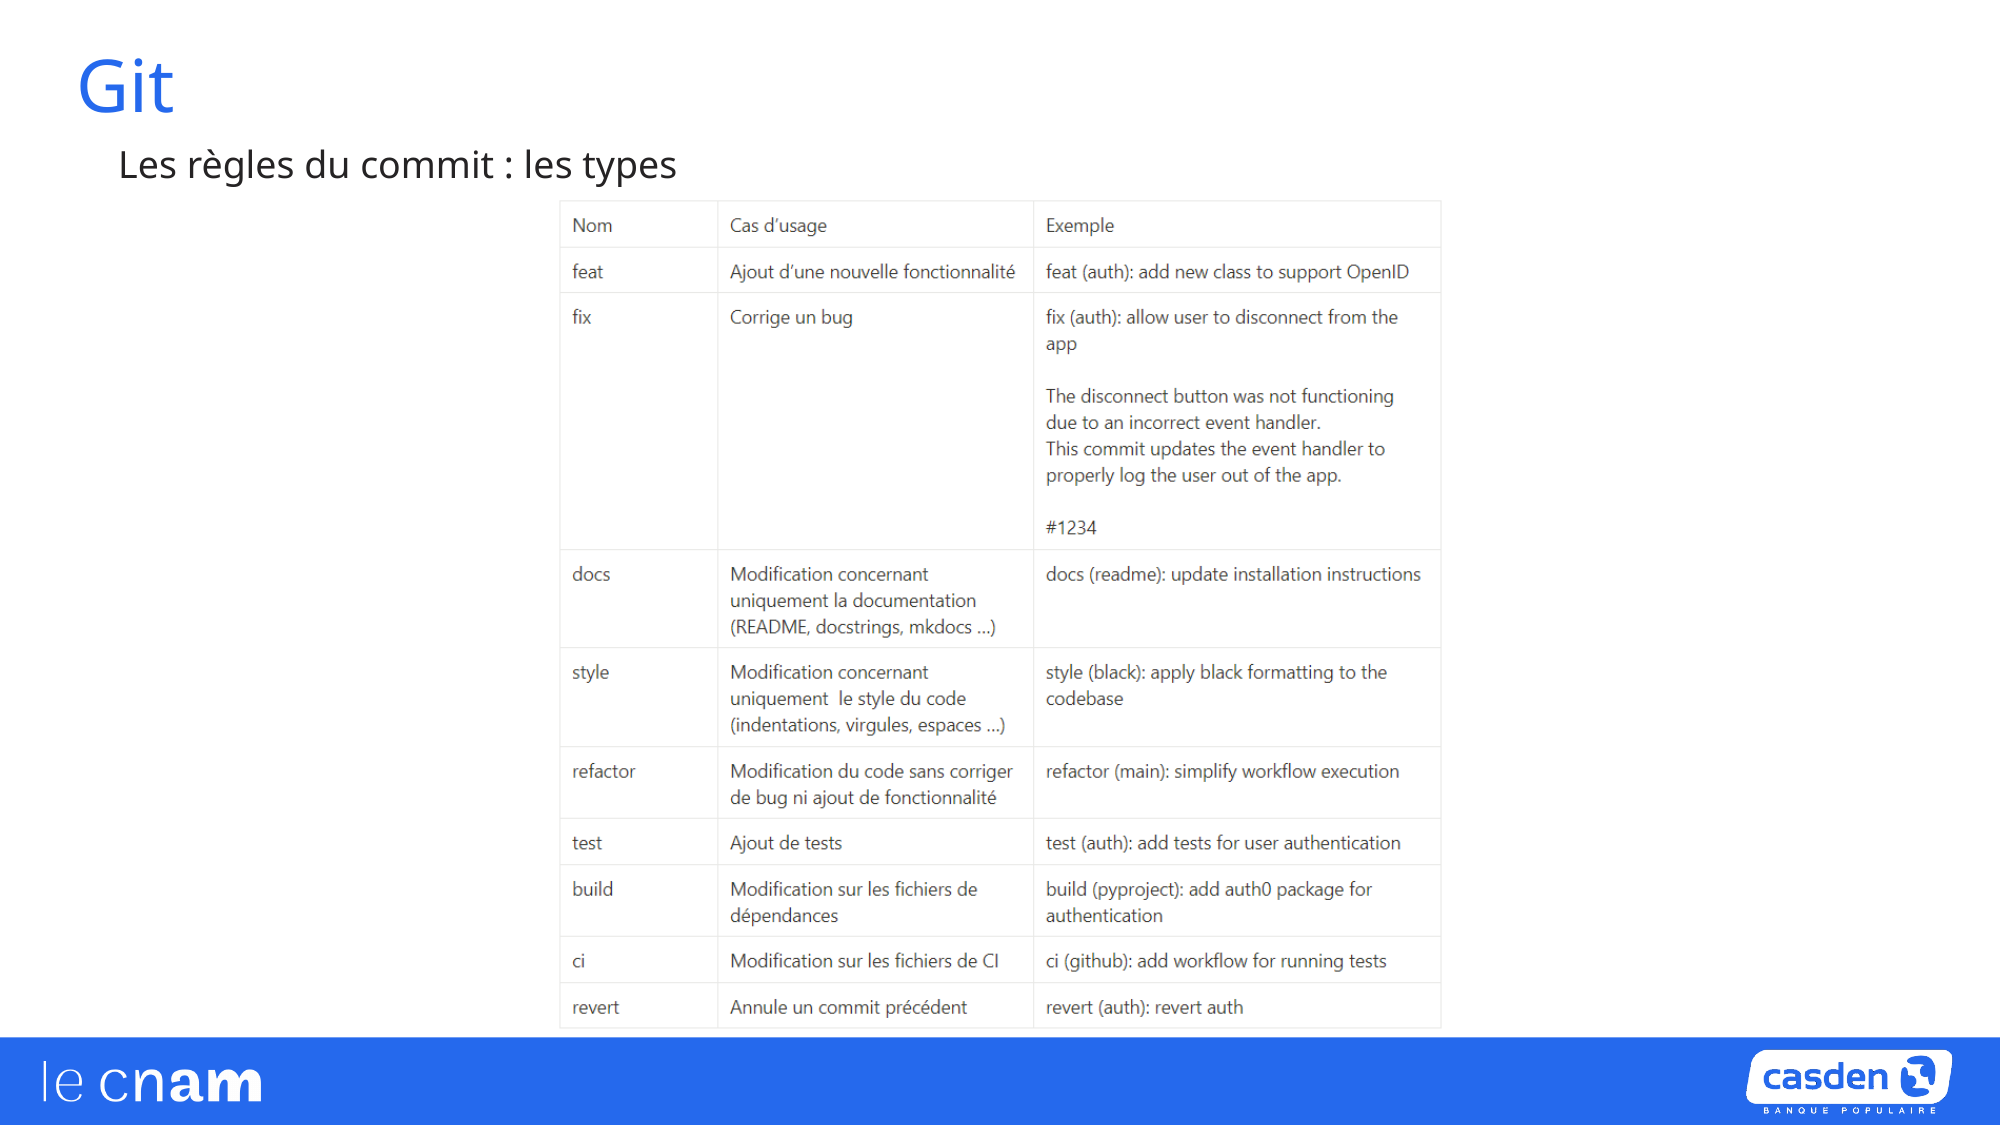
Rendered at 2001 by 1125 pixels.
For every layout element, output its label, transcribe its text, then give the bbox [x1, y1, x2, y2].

text_box Git [61, 41, 1909, 136]
text_box [0, 1036, 2000, 1125]
picture [1742, 1042, 1958, 1120]
text_box Les règles du commit : les types [103, 133, 1086, 193]
picture [549, 193, 1451, 1038]
picture [42, 1058, 262, 1104]
